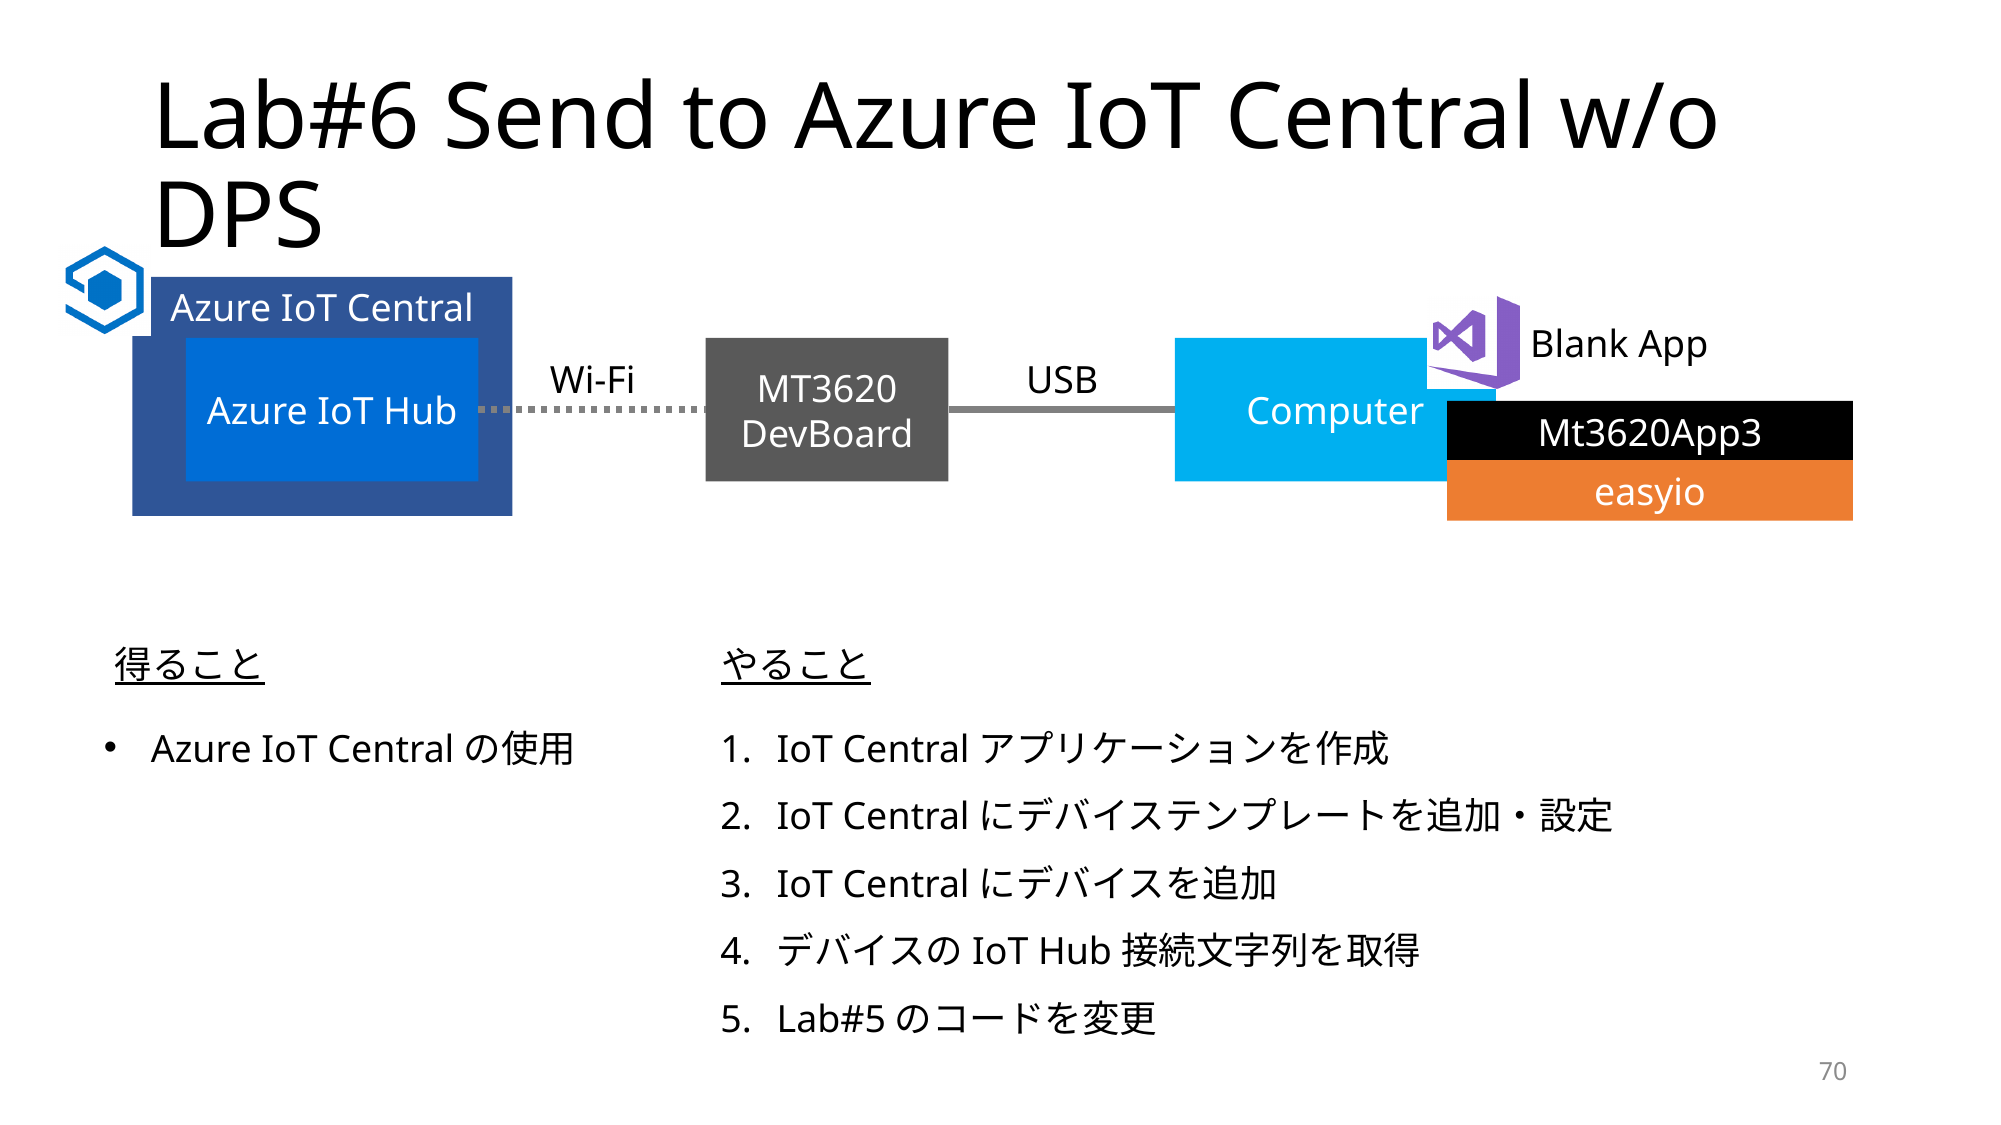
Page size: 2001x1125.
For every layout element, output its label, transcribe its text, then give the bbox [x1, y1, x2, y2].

text_box IoT Centralアプリケーションを作成 IoT Centralにデバイステンプレートを追加・設定 IoT Centralにデバイスを追加 デバイスのIoT Hub接続文字列を取得 Lab#5のコードを変更 [705, 694, 1676, 1047]
text_box easyio [1447, 460, 1853, 521]
text_box 得ること [99, 634, 280, 694]
title Lab#6 Send to Azure IoT Central w/o DPS [137, 59, 1863, 278]
picture [58, 244, 151, 336]
text_box MT3620 DevBoard [705, 337, 950, 482]
text_box Wi-Fi [534, 349, 651, 409]
picture [1427, 296, 1520, 389]
text_box Blank App [1520, 312, 1724, 372]
slide_number 70 [1412, 1042, 1863, 1103]
text_box Mt3620App3 [1447, 400, 1853, 460]
text_box Azure IoT Central [131, 278, 513, 517]
text_box USB [1011, 349, 1114, 409]
text_box Azure IoT Centralの使用 [89, 694, 591, 777]
text_box Azure IoT Hub [185, 337, 479, 482]
text_box Computer [1174, 337, 1497, 482]
text_box やること [706, 634, 887, 694]
